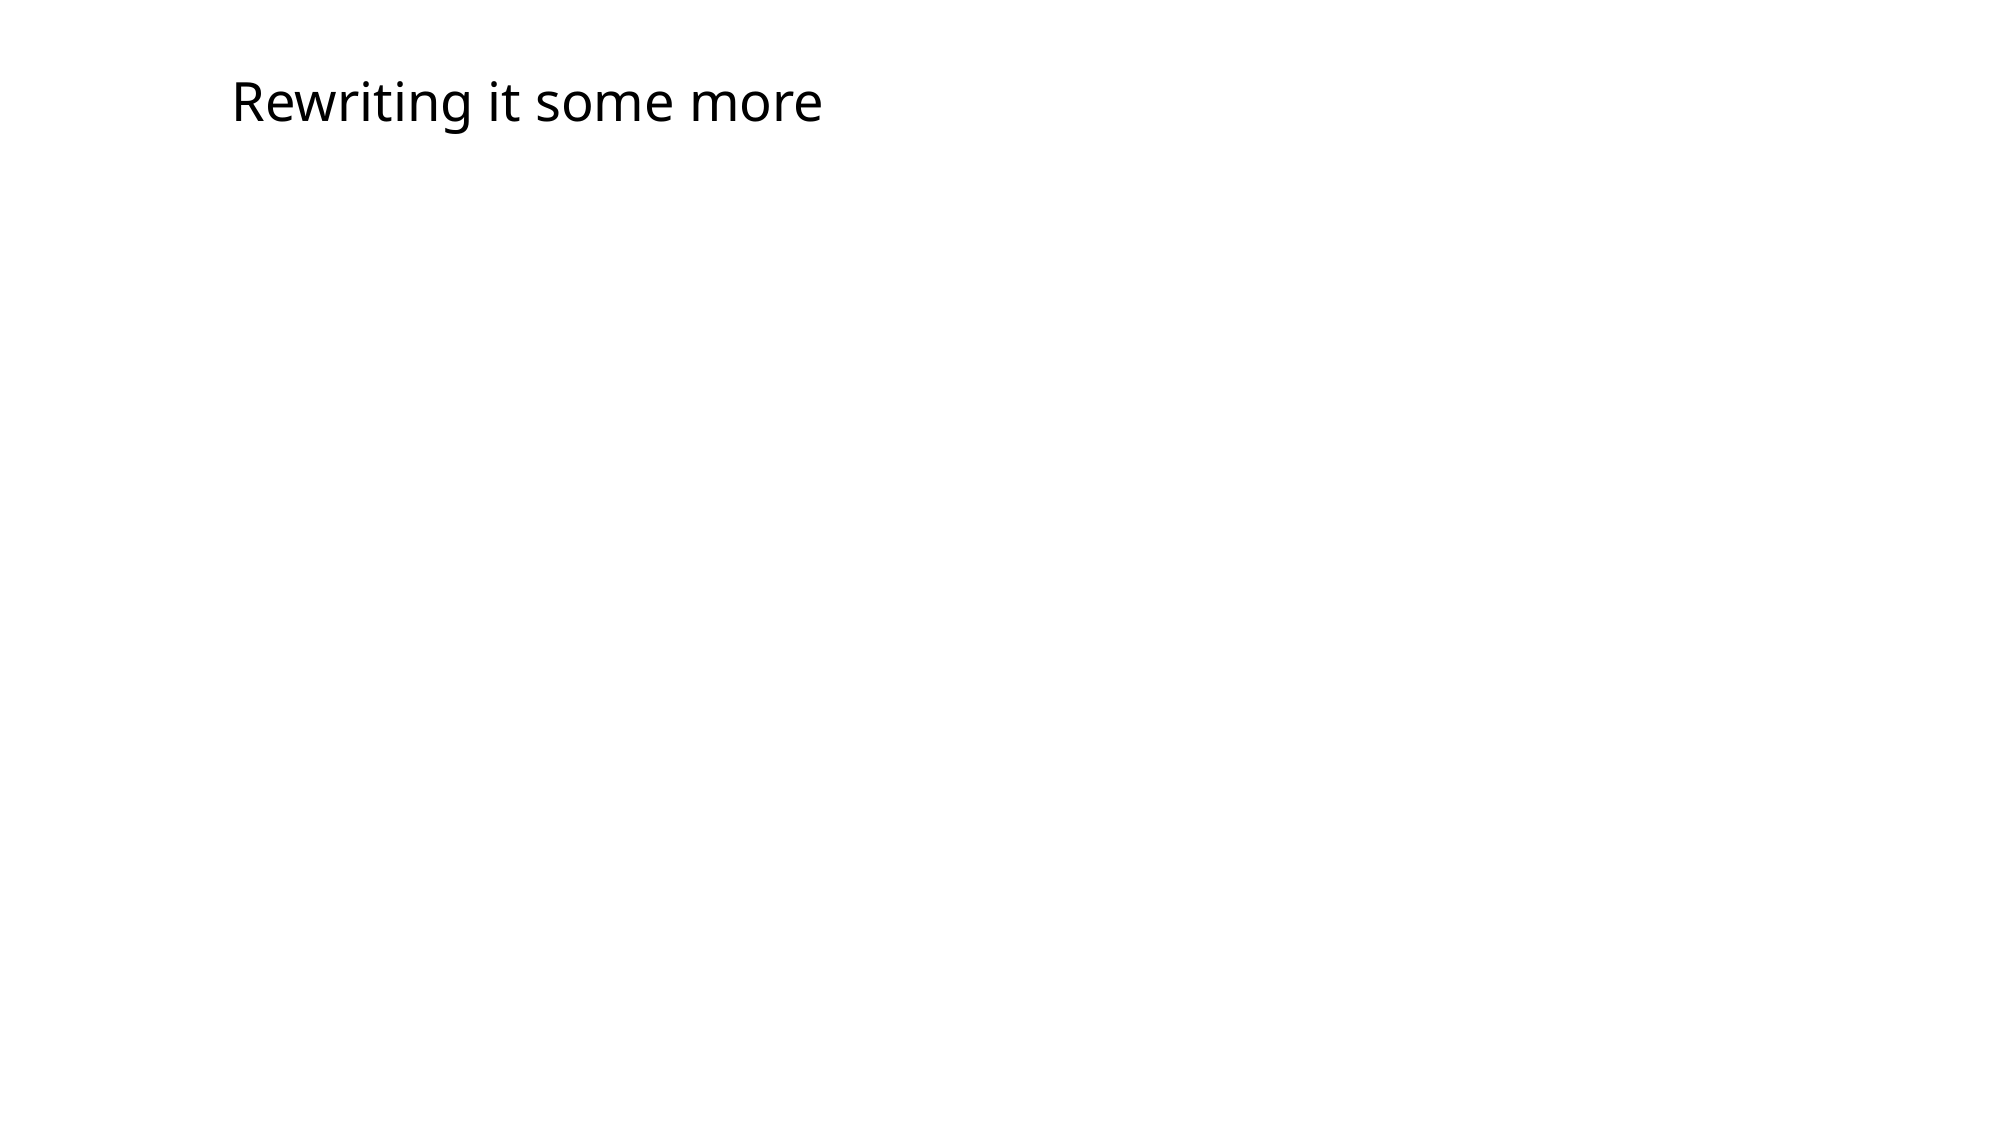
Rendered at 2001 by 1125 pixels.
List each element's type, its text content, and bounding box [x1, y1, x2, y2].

text_box Rewriting it some more [216, 60, 840, 140]
